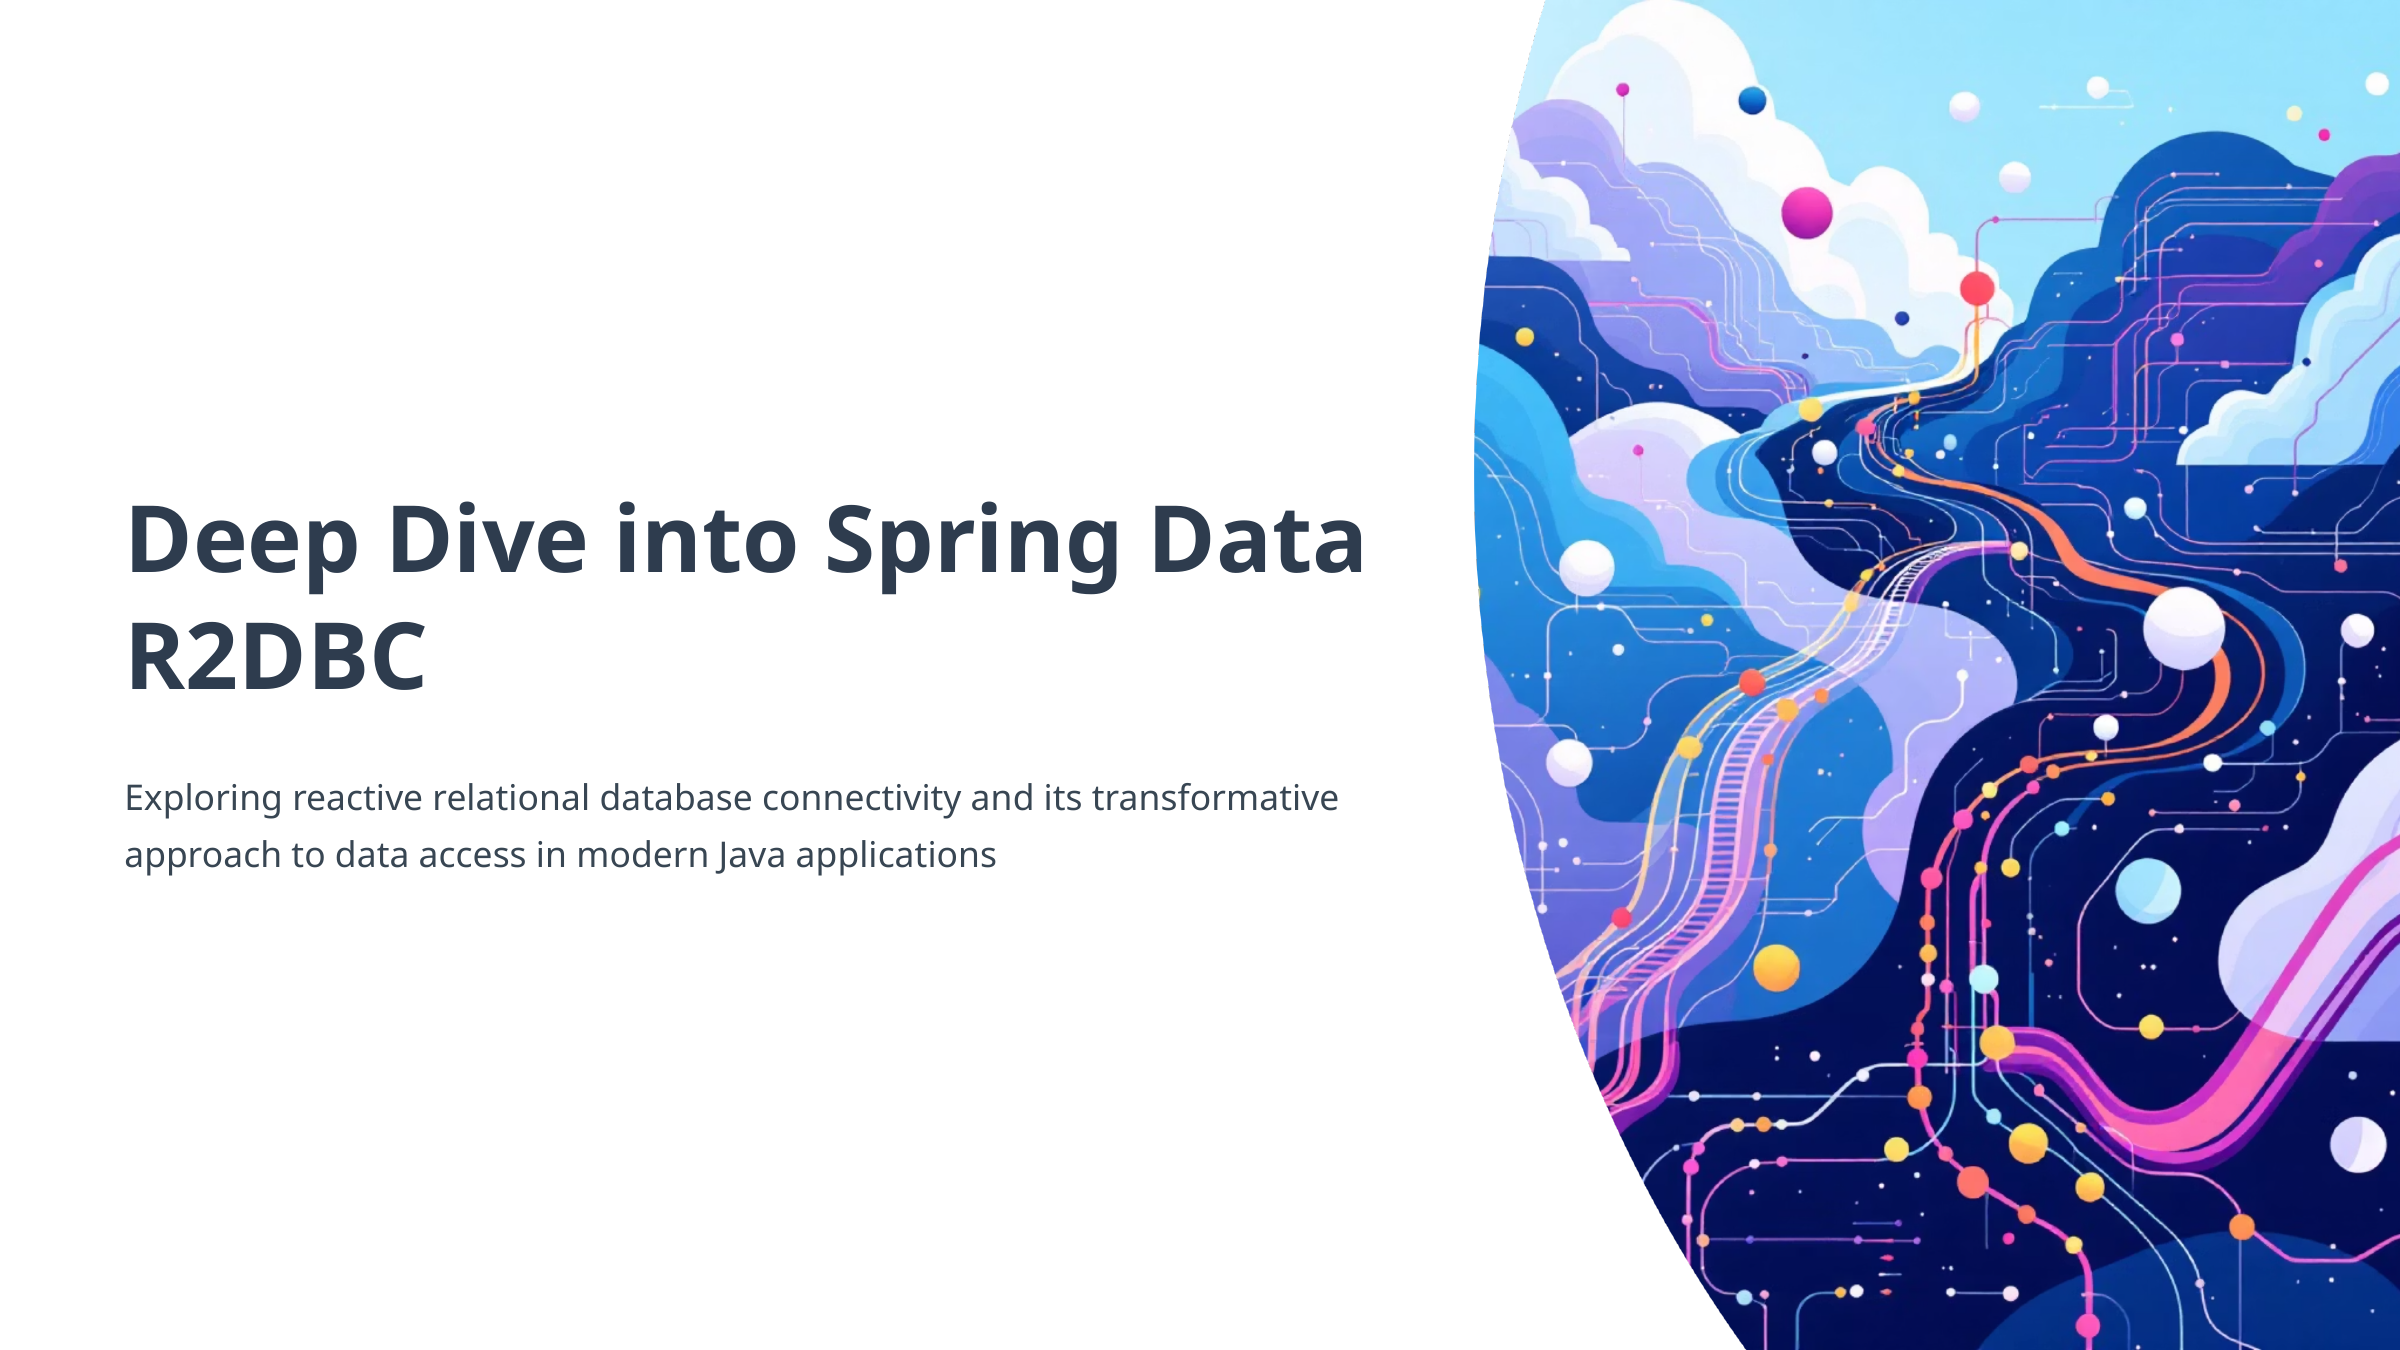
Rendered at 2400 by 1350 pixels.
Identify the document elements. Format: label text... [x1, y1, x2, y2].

text_box Deep Dive into Spring Data R2DBC [124, 474, 1376, 709]
text_box Exploring reactive relational database connectivity and its transformative approach to data access in modern Java applications [124, 761, 1376, 876]
picture [1454, 0, 2400, 1350]
